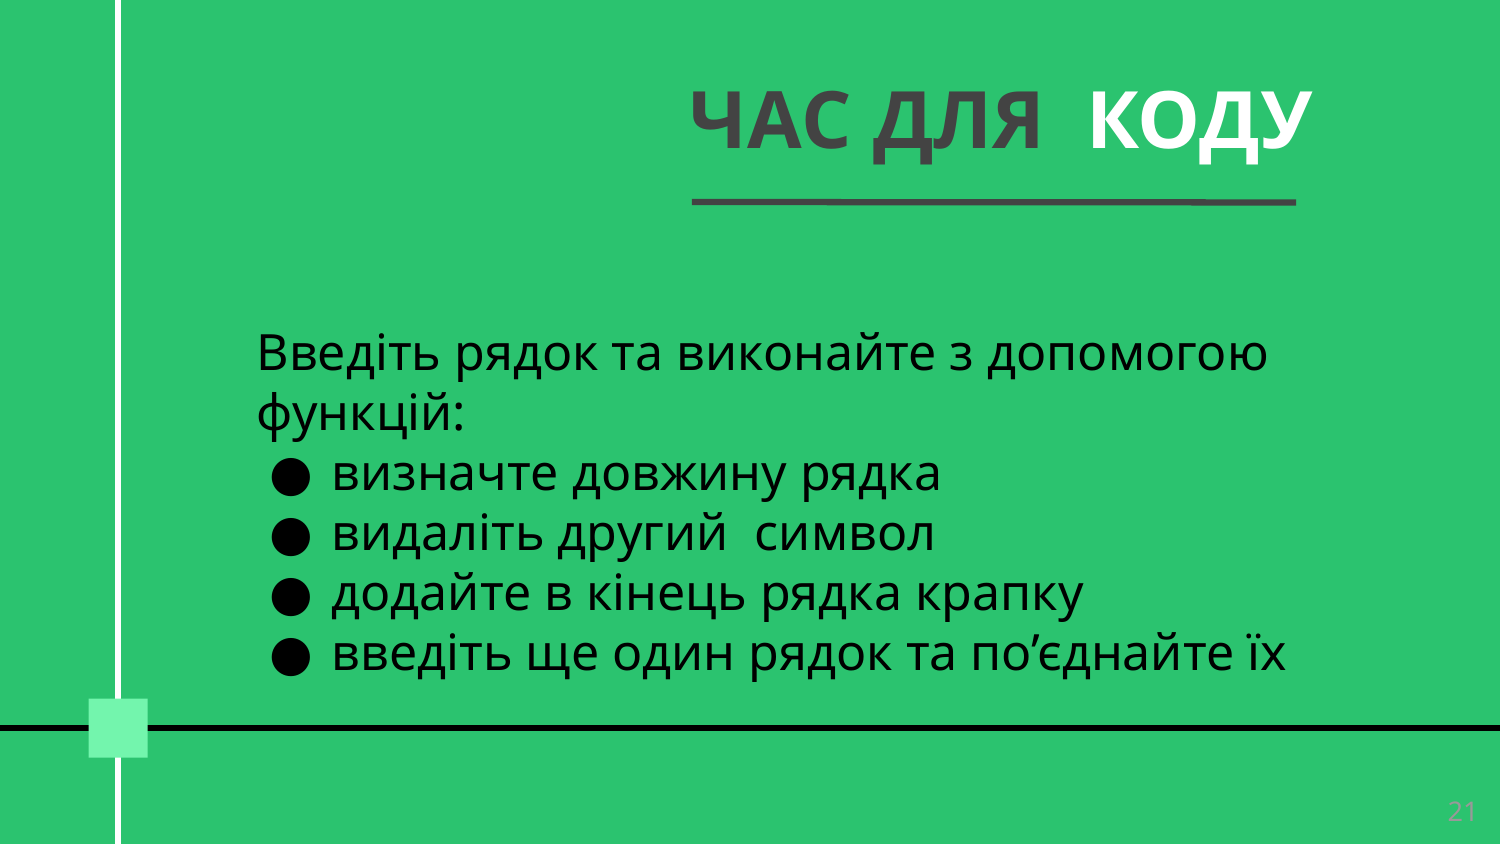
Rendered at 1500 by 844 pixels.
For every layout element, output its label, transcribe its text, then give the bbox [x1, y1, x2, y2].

title ЧАС ДЛЯ КОДУ [502, 63, 1500, 180]
slide_number ‹#› [1403, 779, 1494, 844]
text_box Введіть рядок та виконайте з допомогою функцій: визначте довжину рядка видаліть другий символ додайте в кінець рядка крапку введіть ще один рядок та по’єднайте їх [241, 305, 1460, 699]
